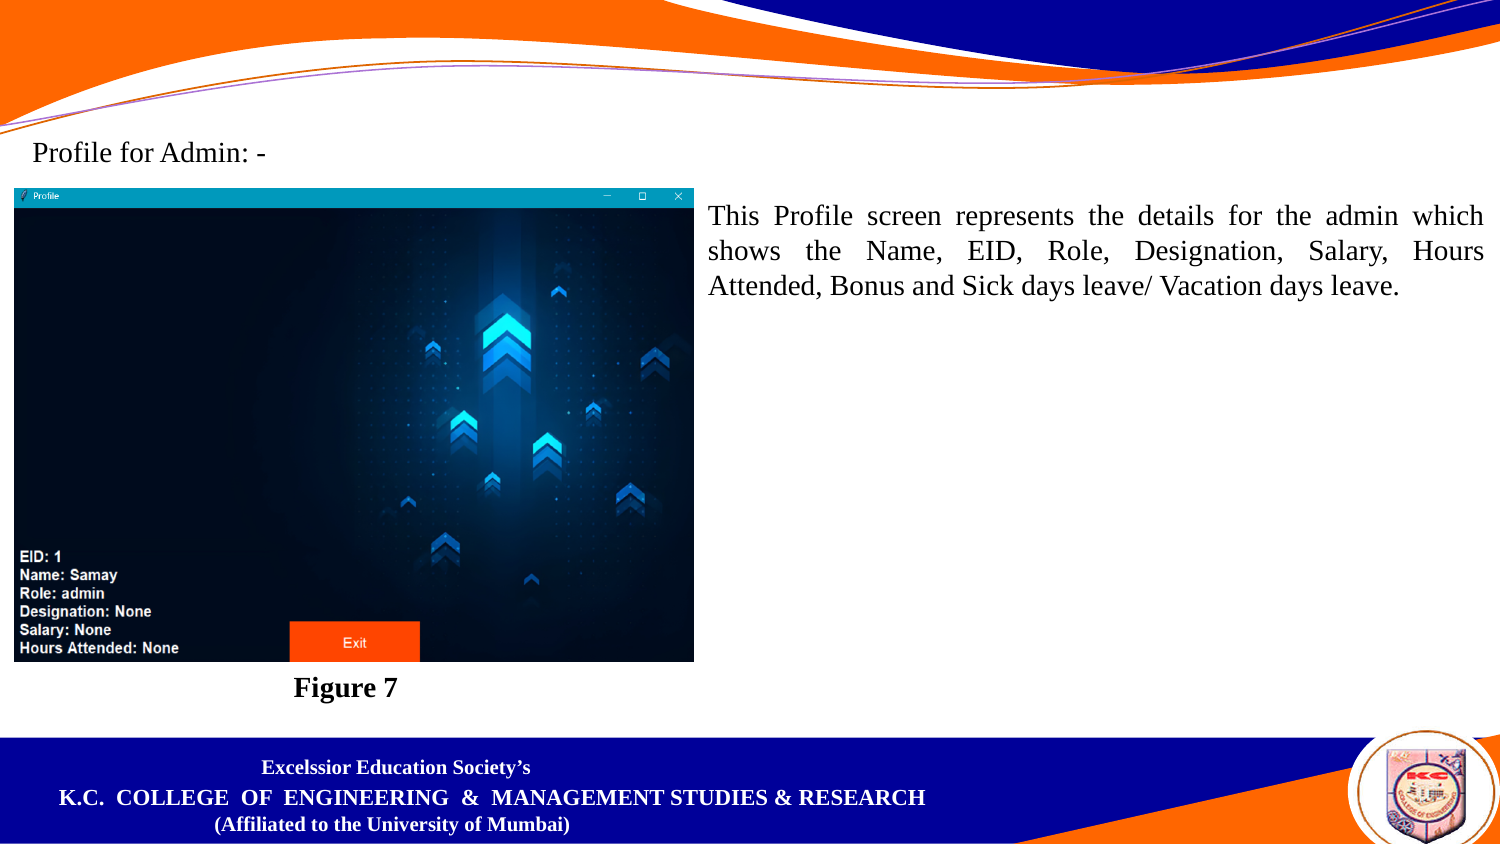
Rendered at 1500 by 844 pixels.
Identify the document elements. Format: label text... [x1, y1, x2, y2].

picture [1347, 721, 1500, 844]
picture [14, 209, 694, 662]
text_box Figure 7 [279, 671, 429, 711]
text_box This Profile screen represents the details for the admin which shows the Name, EID, Role, Designation, Salary, Hours Attended, Bonus and Sick days leave/ Vacation days leave. [695, 188, 1500, 309]
text_box Profile for Admin: - [17, 124, 769, 177]
